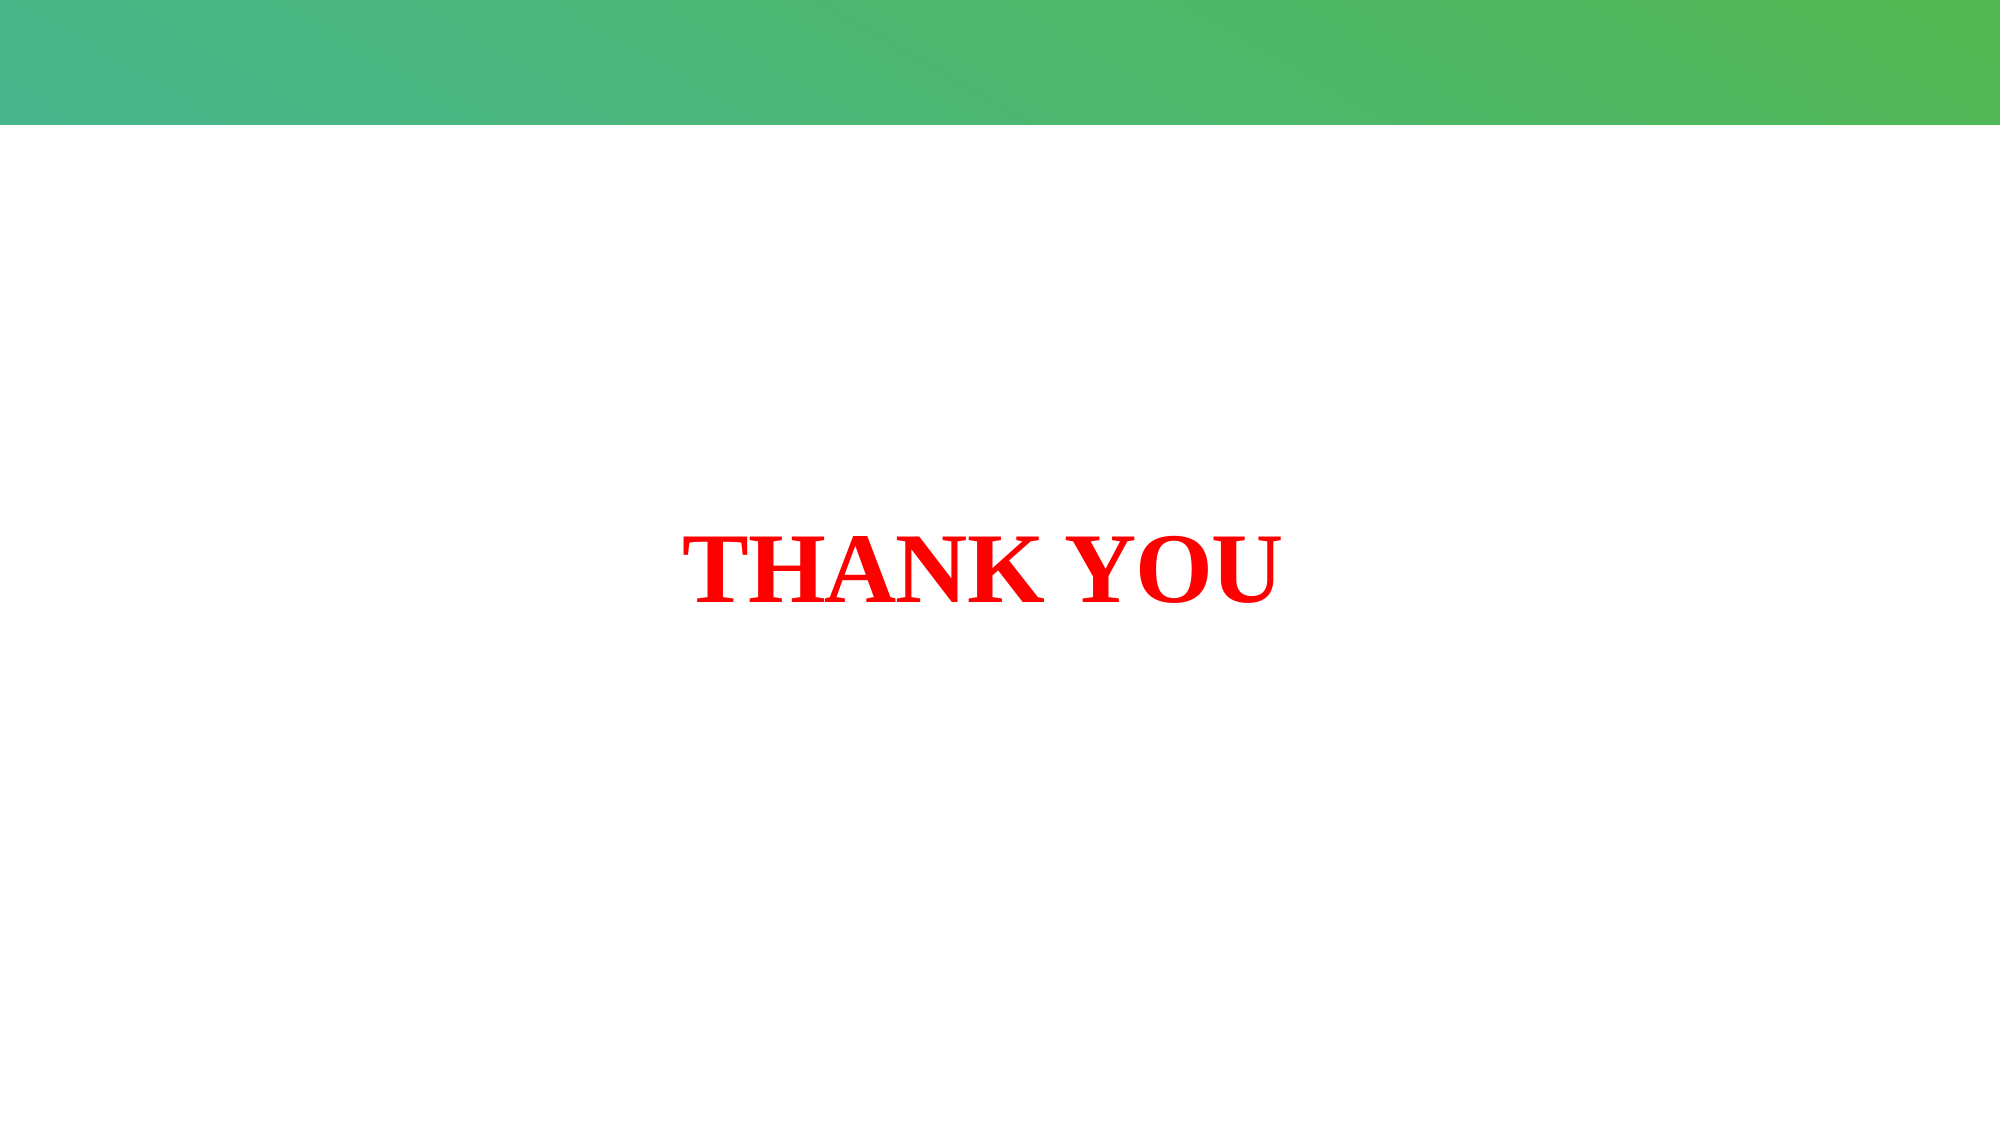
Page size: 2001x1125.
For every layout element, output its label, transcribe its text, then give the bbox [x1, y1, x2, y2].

title THANK YOU [606, 500, 1394, 691]
